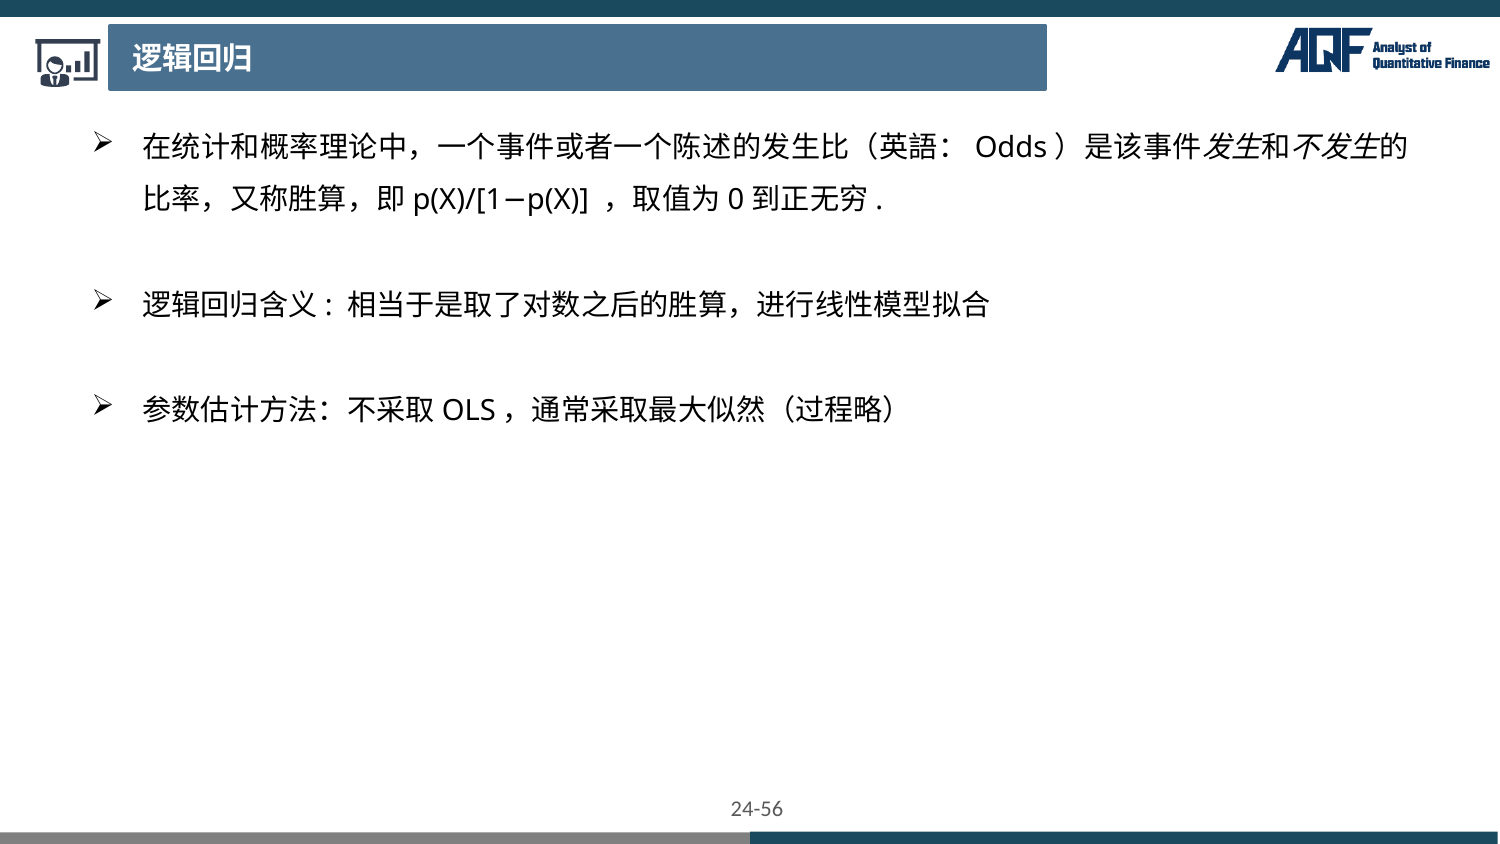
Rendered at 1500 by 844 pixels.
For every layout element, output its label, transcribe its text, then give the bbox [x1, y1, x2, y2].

list 逻辑回归 [117, 32, 1039, 84]
picture [1252, 2, 1500, 102]
list 在统计和概率理论中，一个事件或者一个陈述的发生比（英語：Odds）是该事件发生和不发生的比率，又称胜算，即p(X)/[1−p(X)] ，取值为0到正无穷. 逻辑回归含义: 相当于是取了对数之后的胜算，进行线性模型拟合 参数估计方法：不采取OLS，通常采取最大似然（过程略） [76, 102, 1424, 752]
